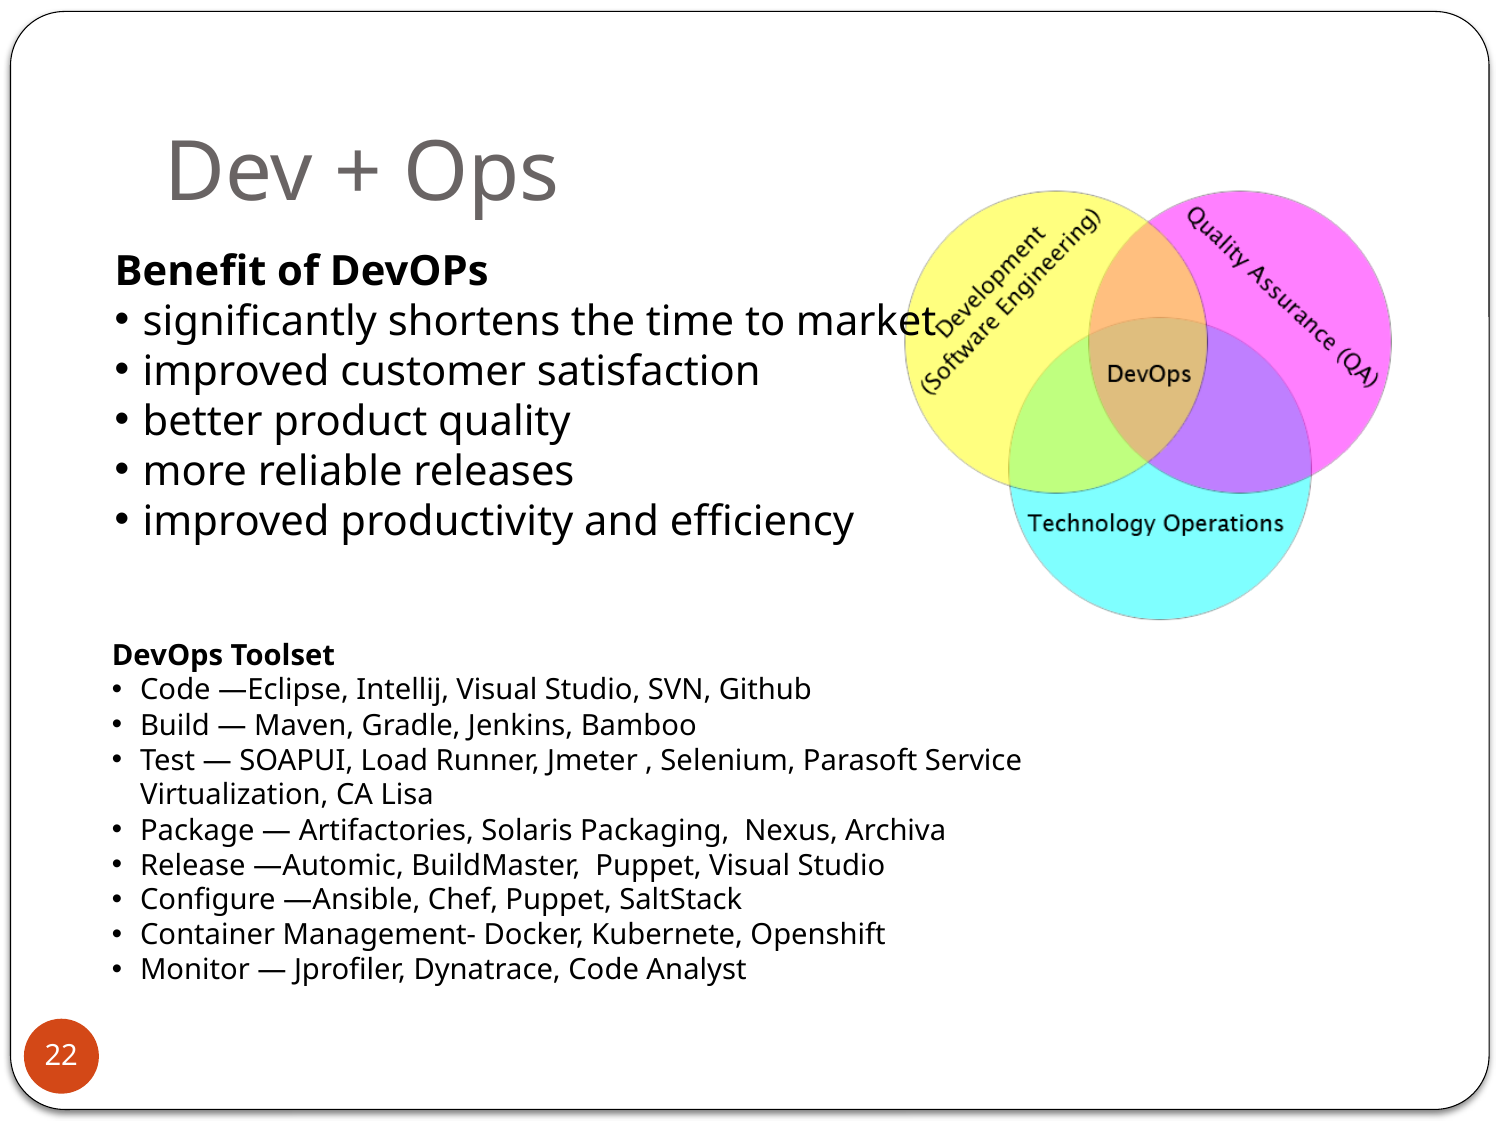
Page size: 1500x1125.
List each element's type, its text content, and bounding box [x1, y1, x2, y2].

picture [902, 187, 1448, 626]
text_box Benefit of DevOPs significantly shortens the time to market improved customer satisfaction better product quality more reliable releases improved productivity and efficiency [99, 236, 896, 551]
title Dev + Ops [150, 45, 1425, 233]
slide_number 22 [23, 1018, 99, 1094]
text_box DevOps Toolset Code —Eclipse, Intellij, Visual Studio, SVN, Github Build — Maven, Gradle, Jenkins, Bamboo Test — SOAPUI, Load Runner, Jmeter , Selenium, Parasoft Service Virtualization, CA Lisa Package — Artifactories, Solaris Packaging, Nexus, Archiva Release —Automic, BuildMaster, Puppet, Visual Studio Configure —Ansible, Chef, Puppet, SaltStack Container Management- Docker, Kubernete, Openshift Monitor — Jprofiler, Dynatrace, Code Analyst [97, 628, 1185, 1028]
